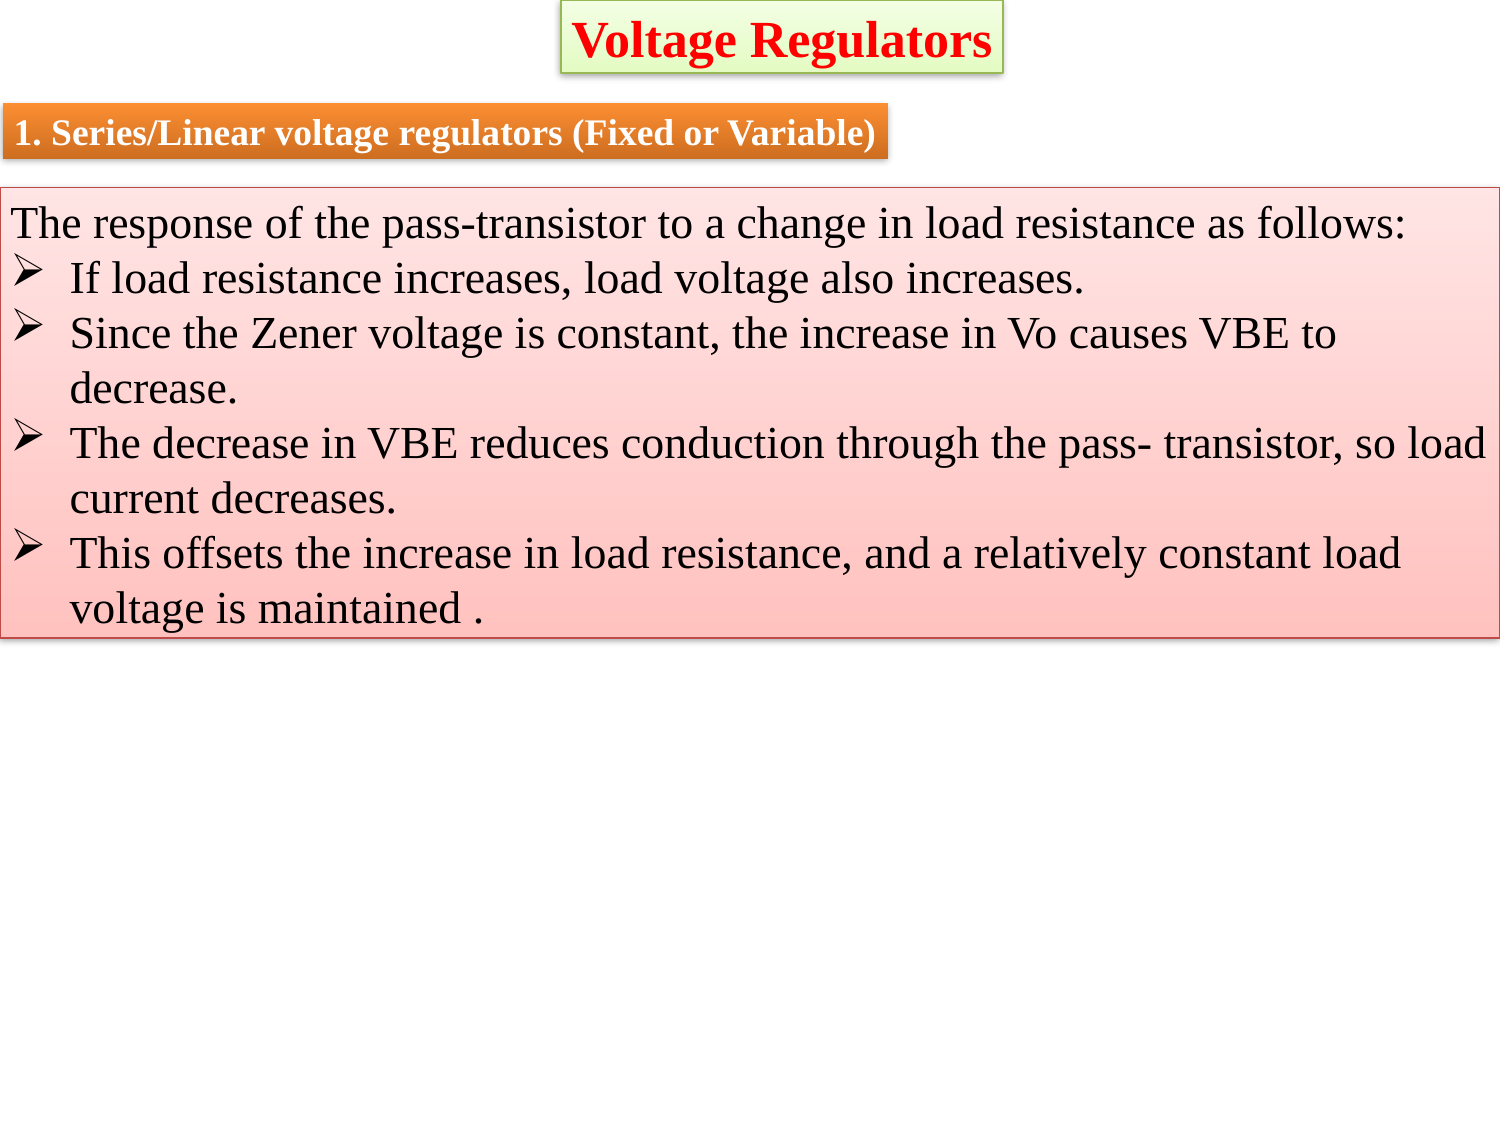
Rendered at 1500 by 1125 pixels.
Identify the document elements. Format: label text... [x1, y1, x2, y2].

text_box The response of the pass-transistor to a change in load resistance as follows: If load resistance increases, load voltage also increases. Since the Zener voltage is constant, the increase in Vo causes VBE to decrease. The decrease in VBE reduces conduction through the pass- transistor, so load current decreases. This offsets the increase in load resistance, and a relatively constant load voltage is maintained . [0, 187, 1500, 639]
text_box Voltage Regulators [560, 0, 1004, 74]
text_box 1. Series/Linear voltage regulators (Fixed or Variable) [3, 103, 888, 159]
